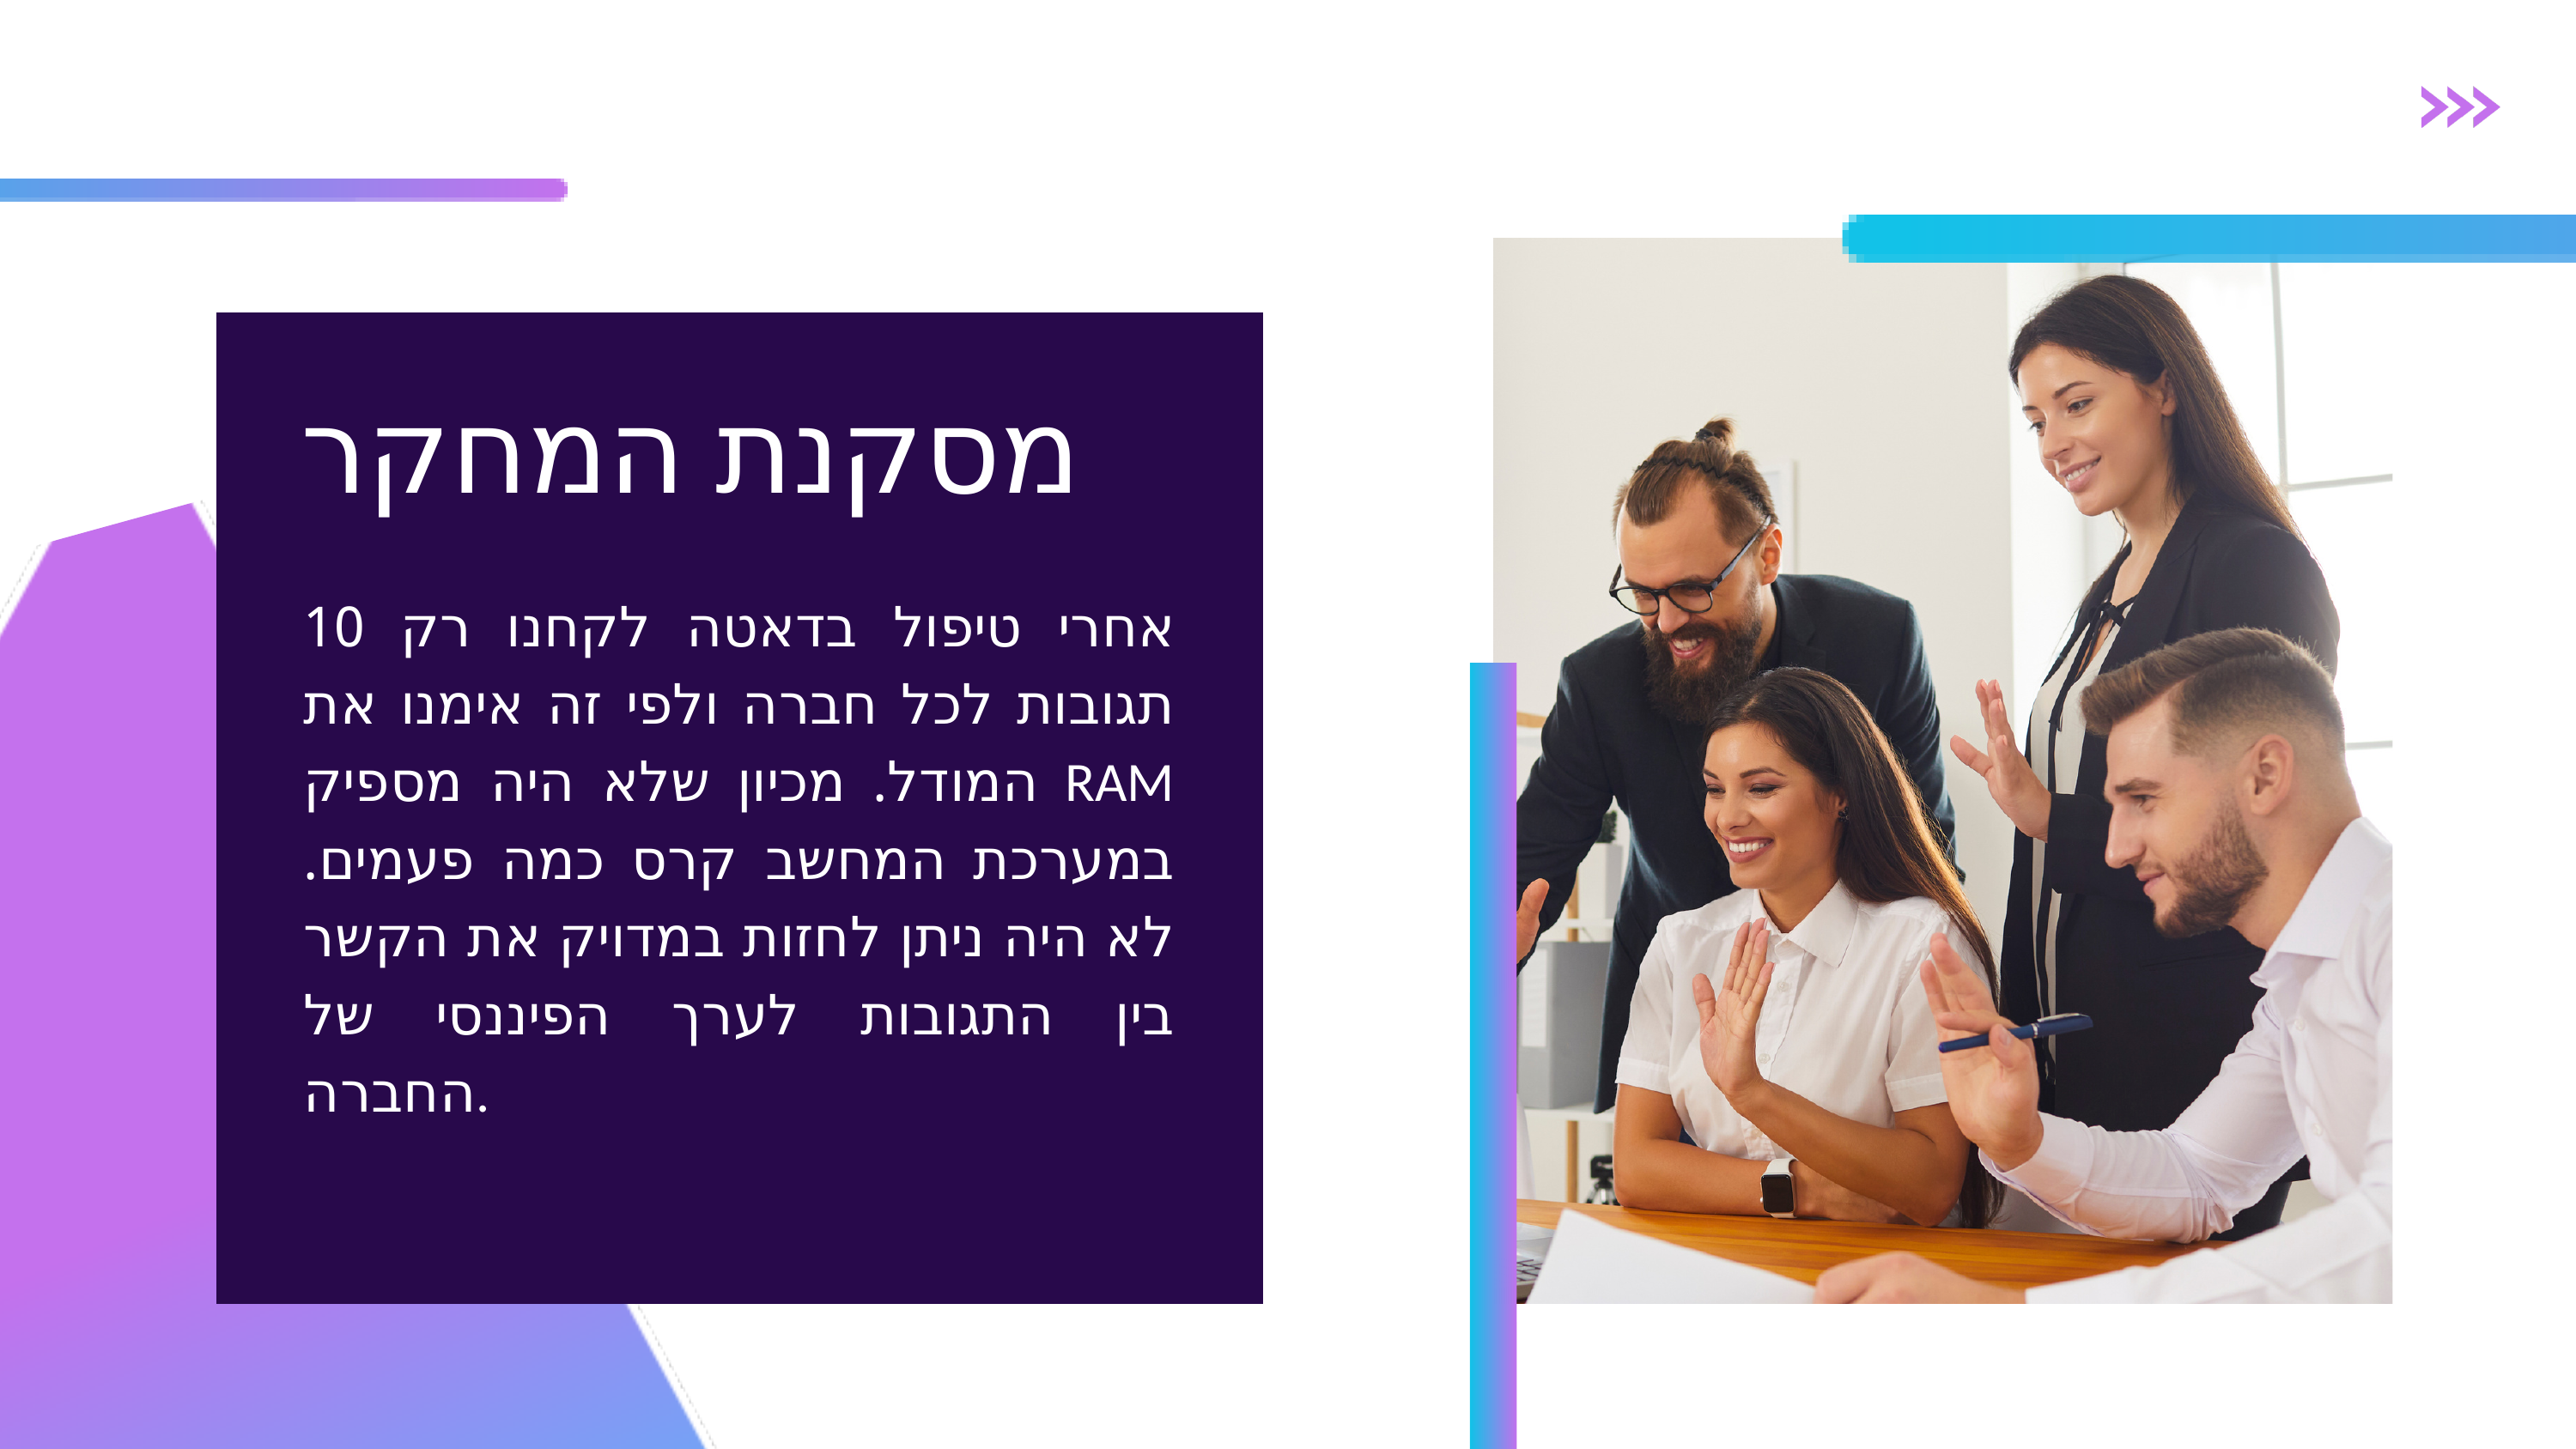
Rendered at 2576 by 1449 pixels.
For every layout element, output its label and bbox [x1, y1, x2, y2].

text_box [1469, 663, 1517, 1449]
text_box [2421, 86, 2500, 129]
text_box [0, 179, 568, 202]
text_box [0, 497, 931, 1449]
text_box [1493, 238, 2393, 1304]
text_box [1842, 215, 2576, 263]
text_box [216, 312, 1263, 1304]
